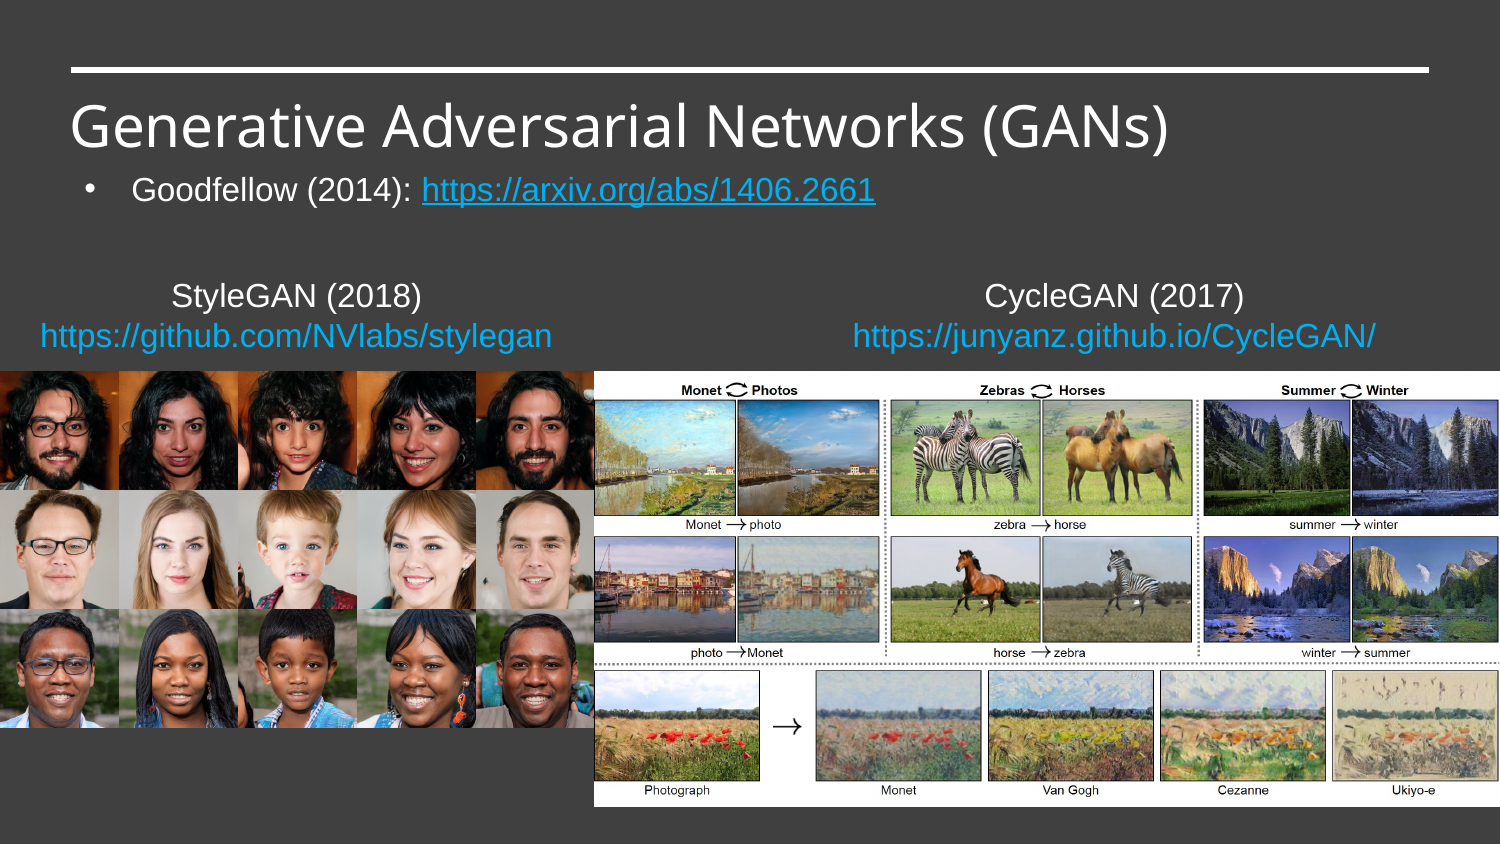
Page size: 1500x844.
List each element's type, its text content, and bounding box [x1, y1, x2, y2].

list Generative Adversarial Networks (GANs) [69, 88, 1431, 369]
text_box Goodfellow (2014): https://arxiv.org/abs/1406.2661 [69, 160, 1139, 256]
picture [0, 371, 1500, 807]
text_box CycleGAN (2017) https://junyanz.github.io/CycleGAN/ [929, 274, 1300, 369]
text_box StyleGAN (2018) https://github.com/NVlabs/stylegan [221, 274, 372, 369]
